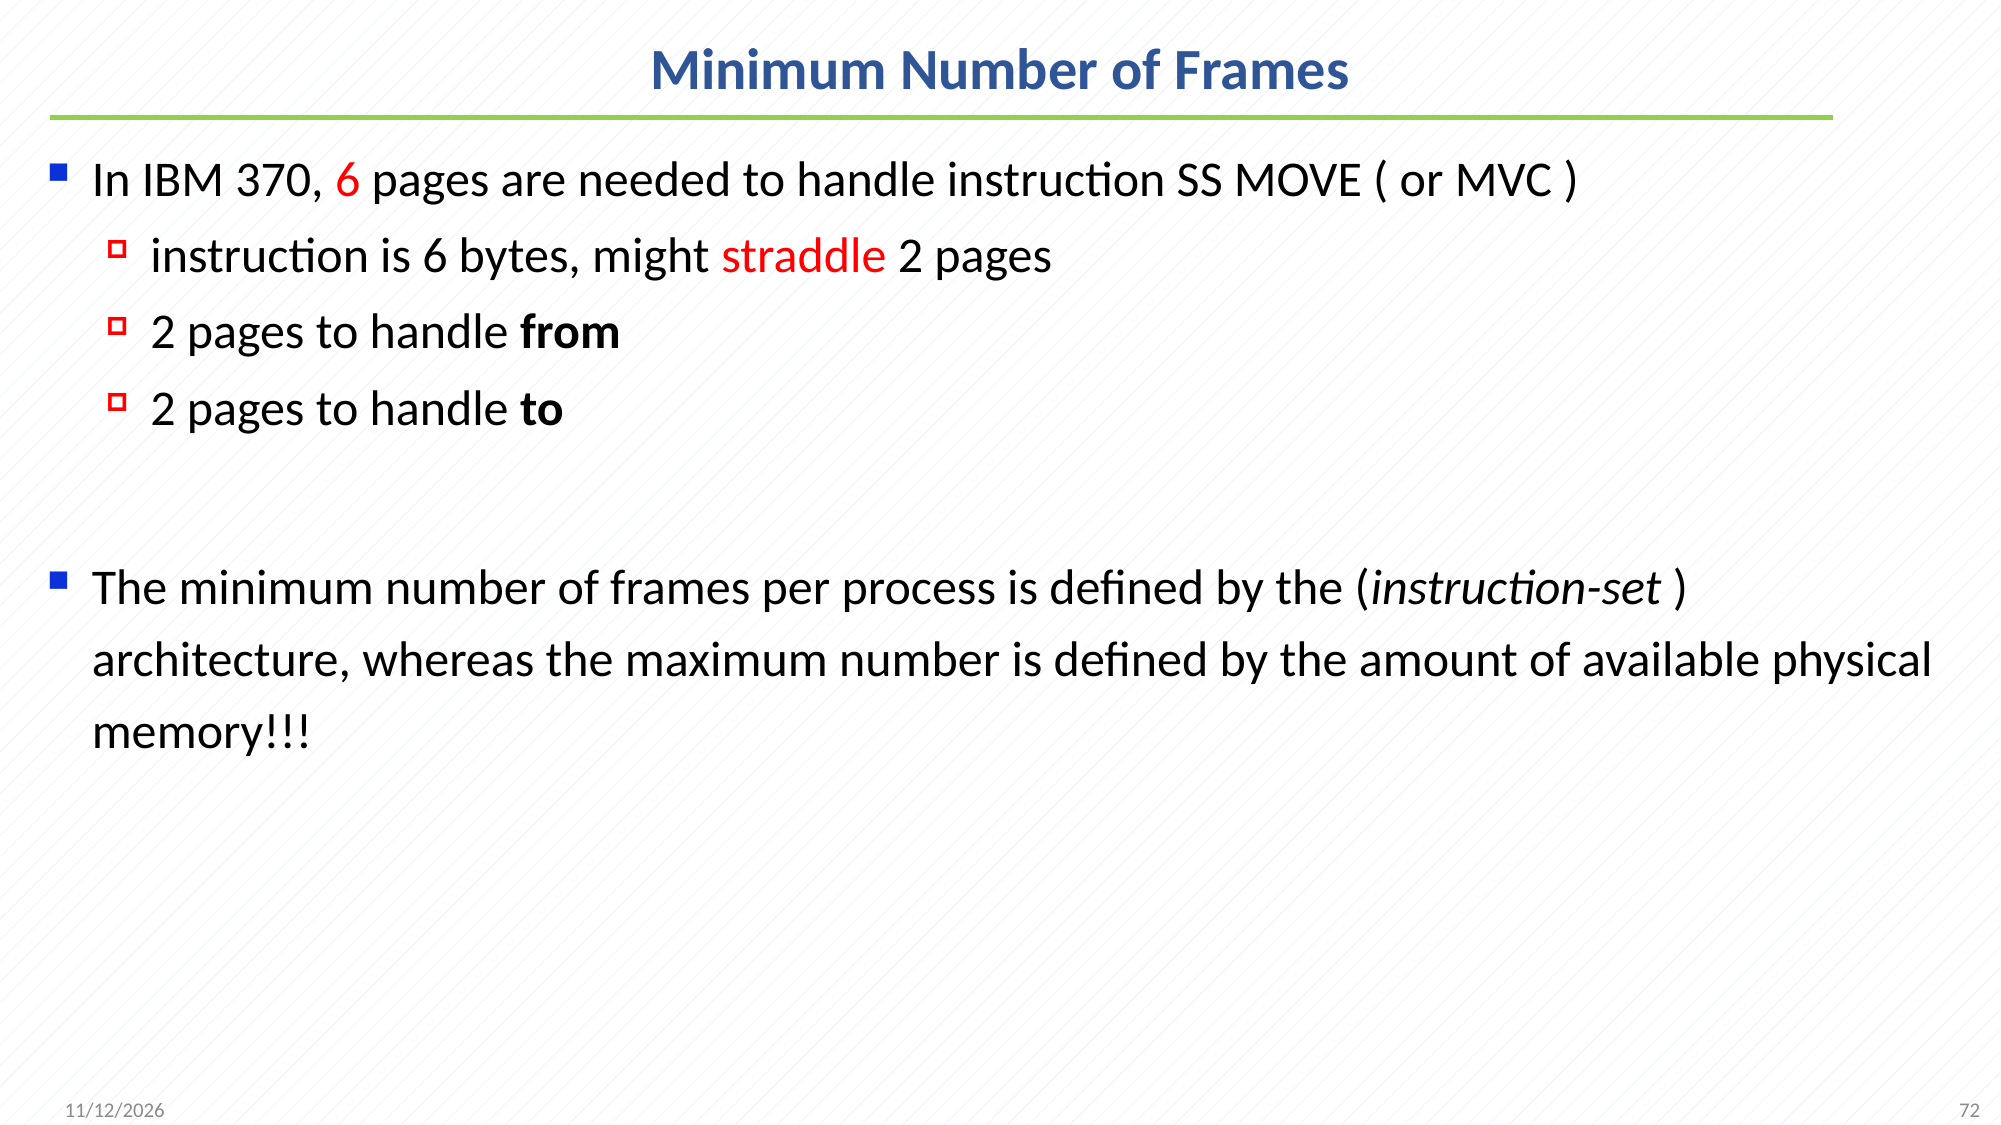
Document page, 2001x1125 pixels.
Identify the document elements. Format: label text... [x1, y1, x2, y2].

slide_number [49, 1079, 500, 1125]
slide_number 72 [1545, 1079, 1996, 1125]
title Minimum Number of Frames [50, 13, 1949, 126]
list In IBM 370, 6 pages are needed to handle instruction SS MOVE ( or MVC ) instruction is 6 bytes, might straddle 2 pages 2 pages to handle from 2 pages to handle to The minimum number of frames per process is defined by the (instruction-set ) architecture, whereas the maximum number is defined by the amount of available physical memory!!! [32, 126, 1974, 1081]
